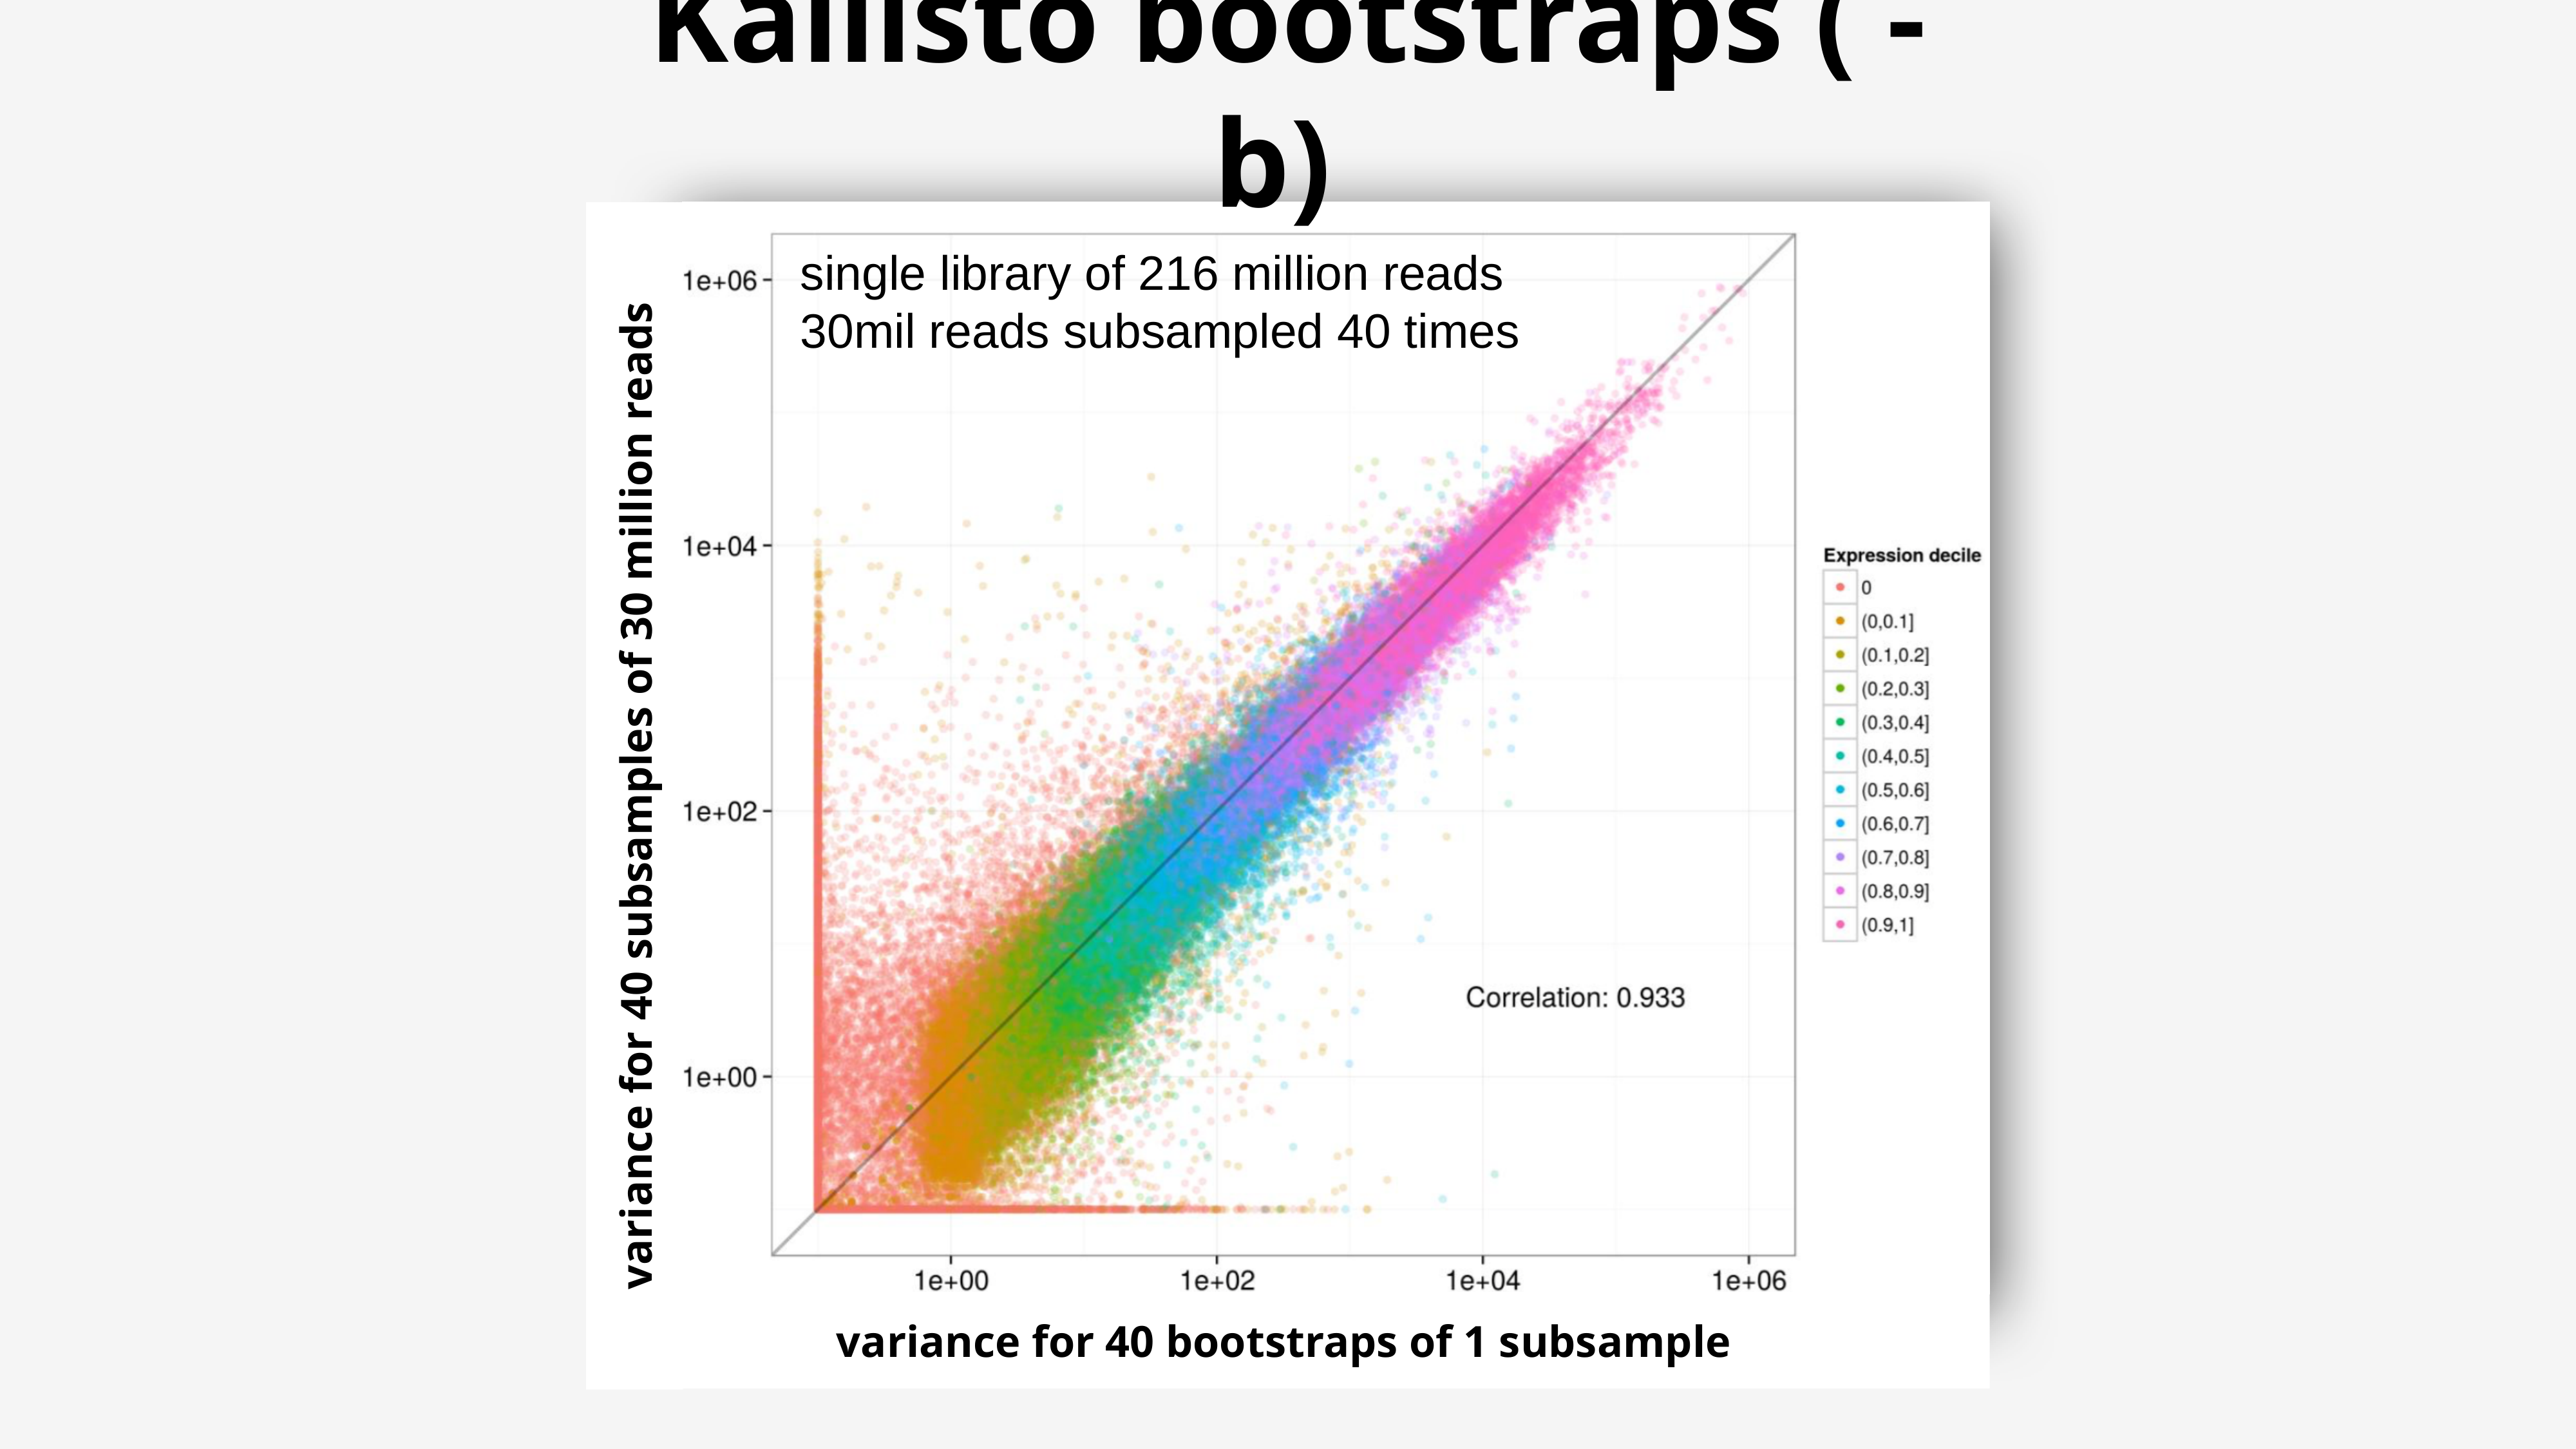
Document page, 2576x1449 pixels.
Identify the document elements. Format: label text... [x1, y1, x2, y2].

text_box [585, 201, 1990, 1390]
text_box Kallisto bootstraps ( -b) [585, 0, 1991, 201]
